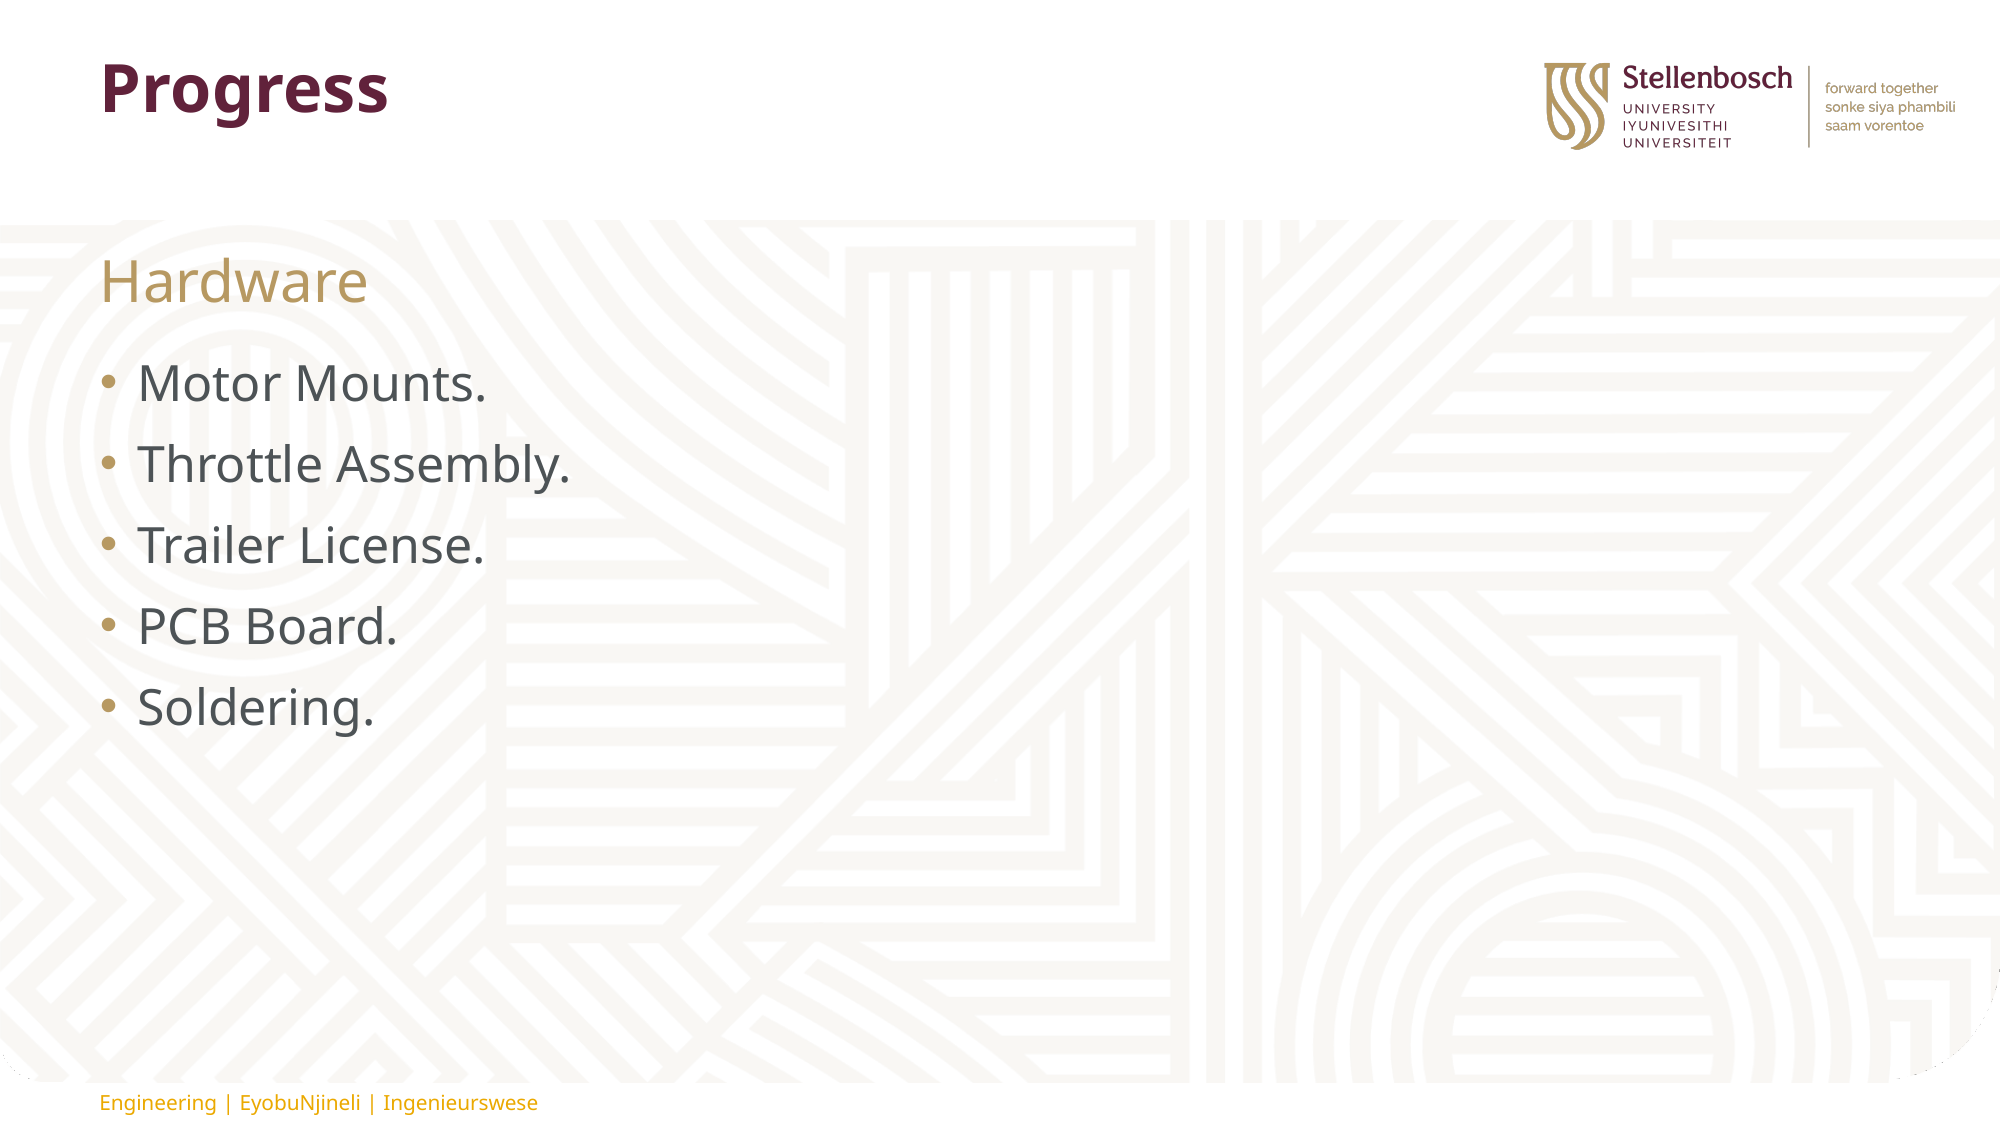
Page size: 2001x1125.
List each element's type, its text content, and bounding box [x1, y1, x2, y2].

picture [1499, 21, 2000, 192]
list Motor Mounts. Throttle Assembly. Trailer License. PCB Board. Soldering. [85, 344, 1910, 1069]
title Progress [85, 47, 1452, 215]
list Hardware [85, 226, 1910, 333]
picture [0, 969, 2000, 1125]
